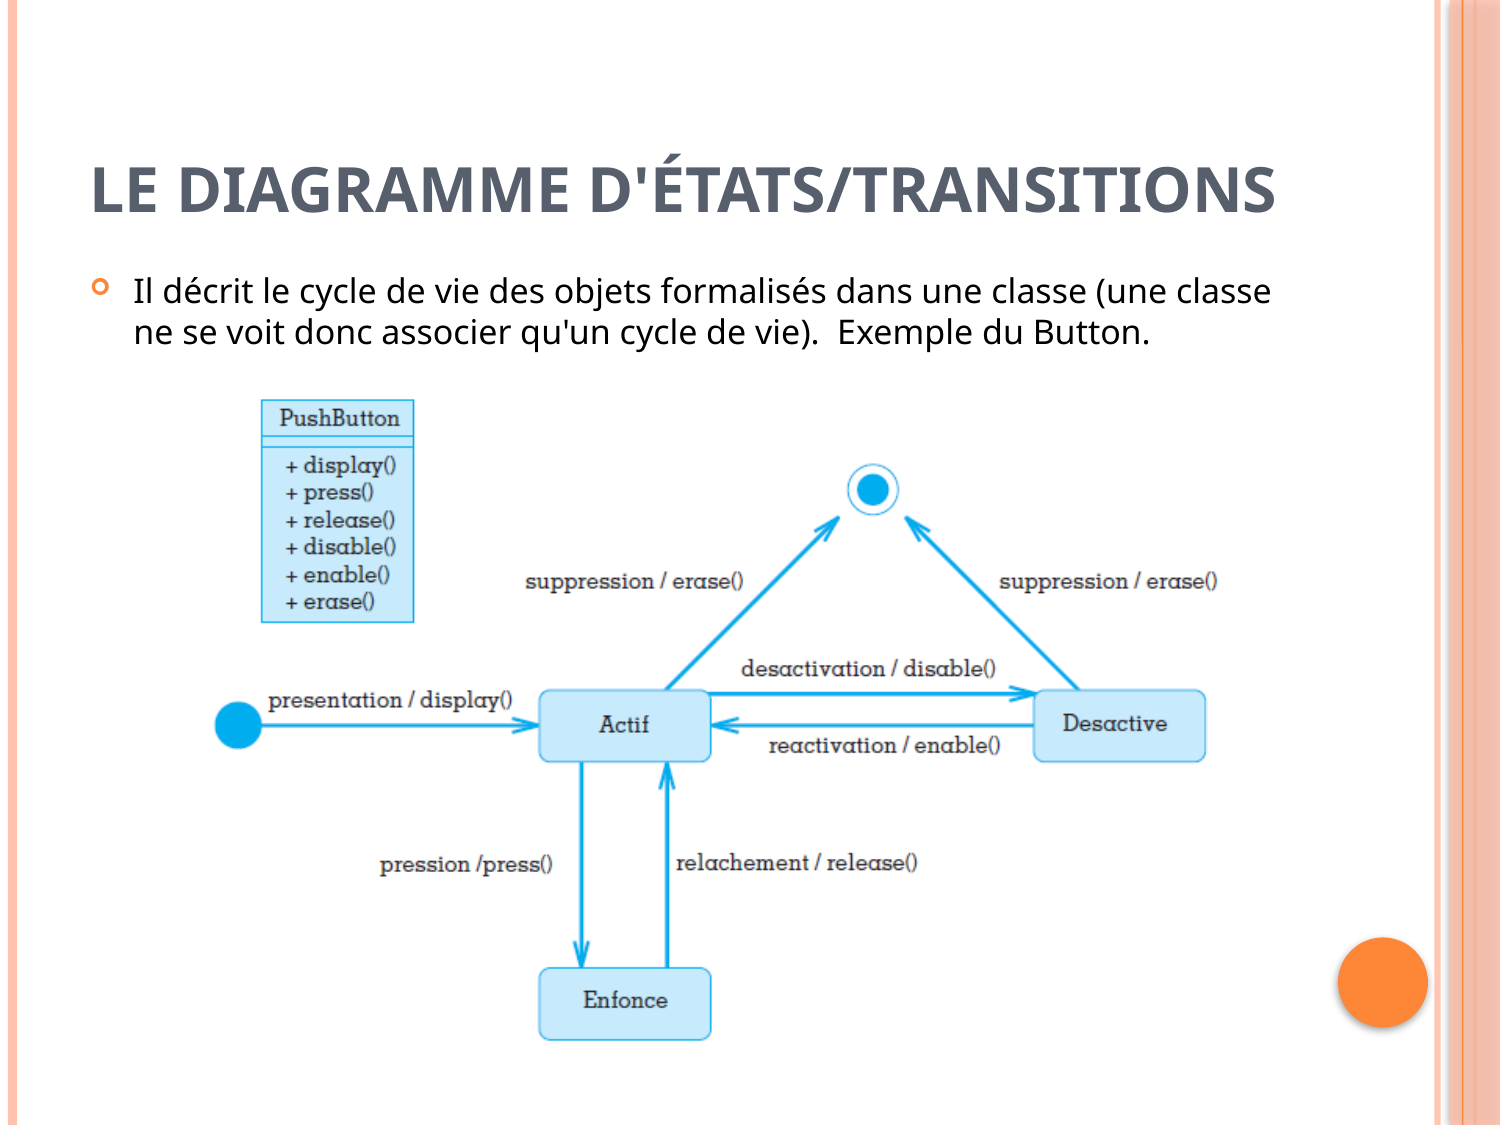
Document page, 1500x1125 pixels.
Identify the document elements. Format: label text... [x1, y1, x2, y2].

list Il décrit le cycle de vie des objets formalisés dans une classe (une classe ne se voit donc associer qu'un cycle de vie). Exemple du Button. [75, 262, 1300, 386]
picture [194, 372, 1239, 1067]
title le diagramme d'états/transitions [75, 45, 1300, 233]
